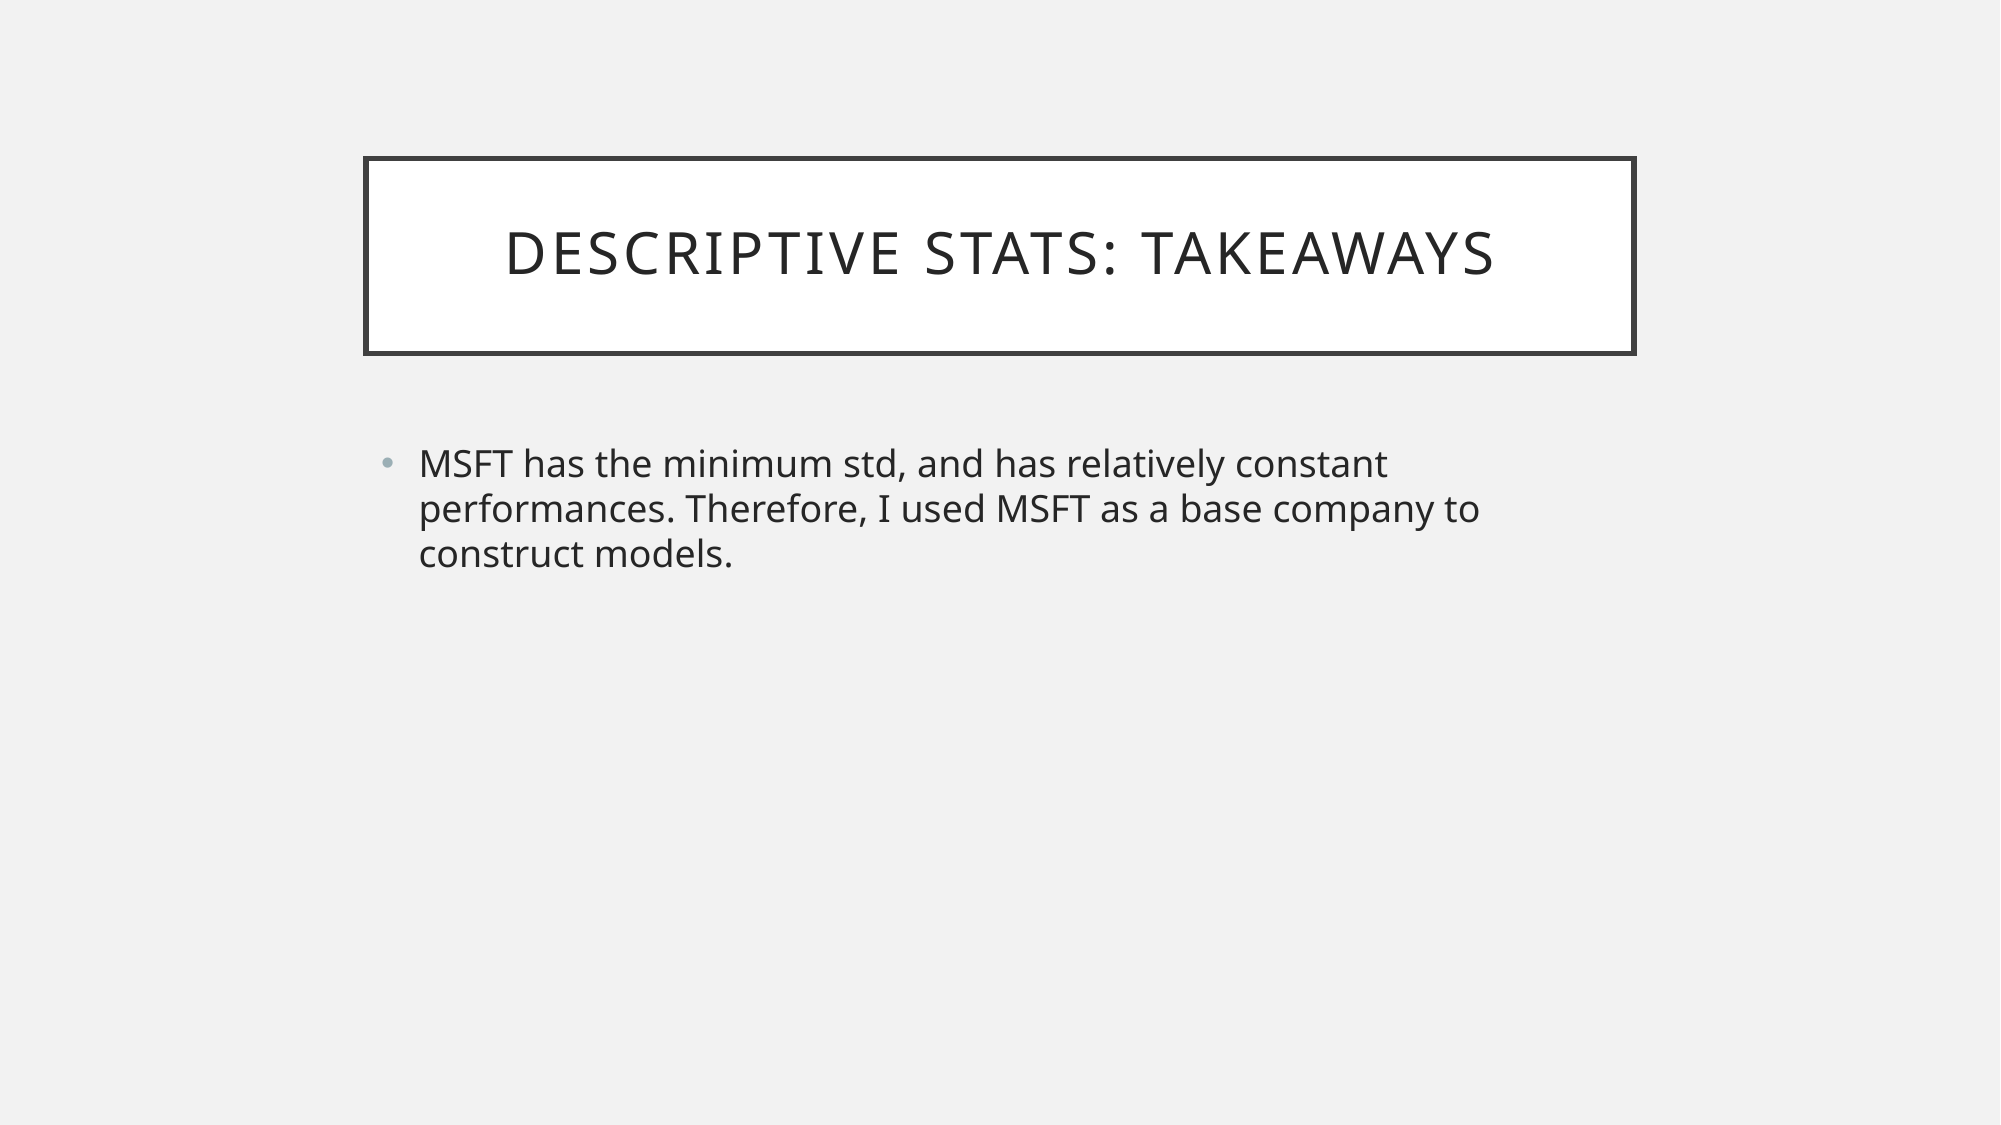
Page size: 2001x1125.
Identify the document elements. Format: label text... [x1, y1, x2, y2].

list MSFT has the minimum std, and has relatively constant performances. Therefore, I used MSFT as a base company to construct models. [366, 432, 1634, 942]
title Descriptive Stats: Takeaways [363, 156, 1637, 356]
